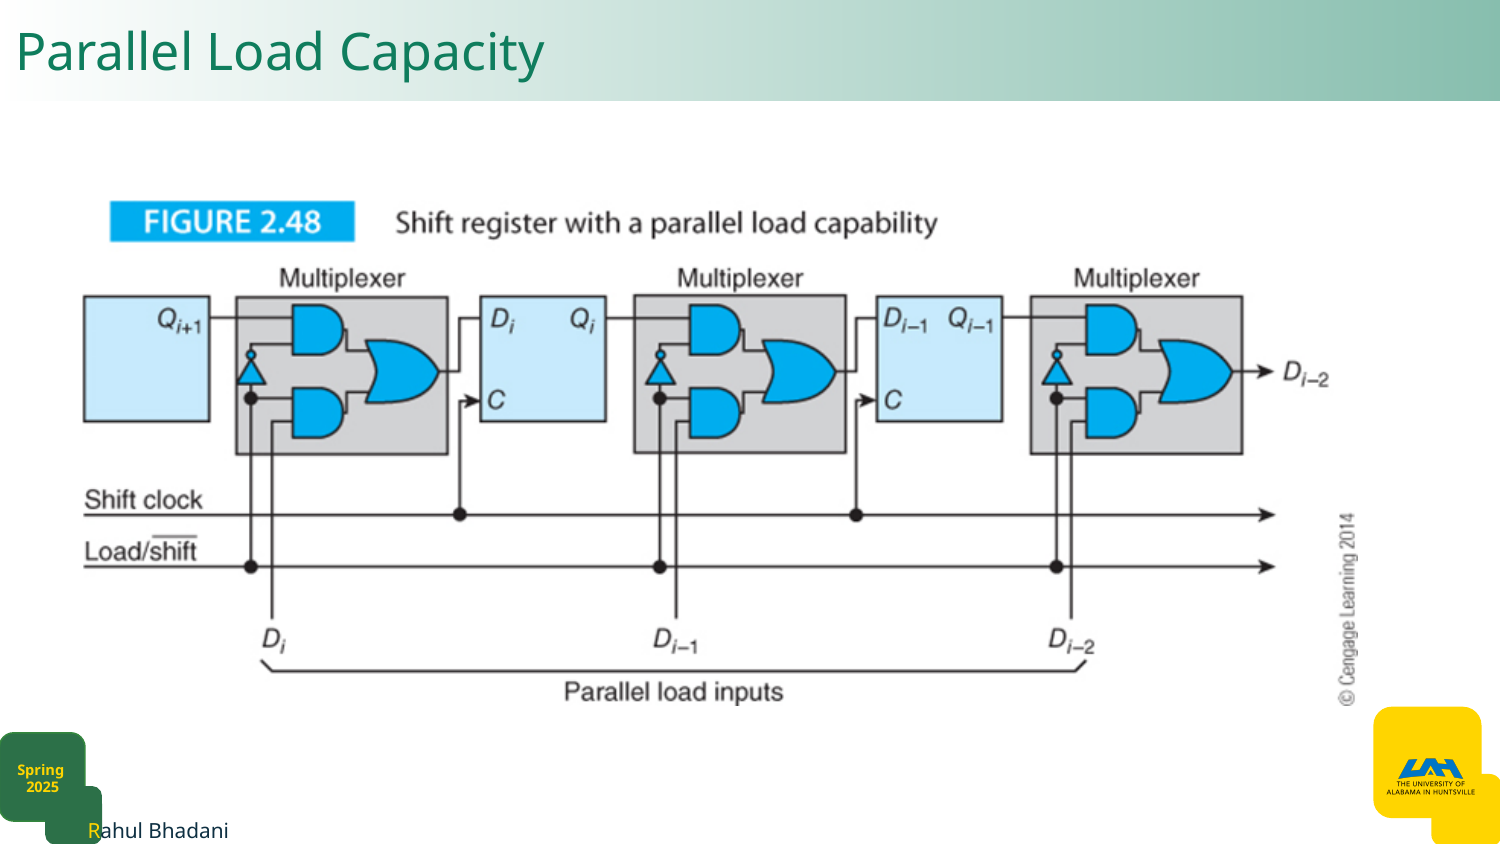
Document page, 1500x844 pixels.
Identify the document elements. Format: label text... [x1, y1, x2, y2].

picture [82, 199, 1358, 706]
title Parallel Load Capacity [0, 0, 1500, 101]
picture [1386, 758, 1475, 795]
